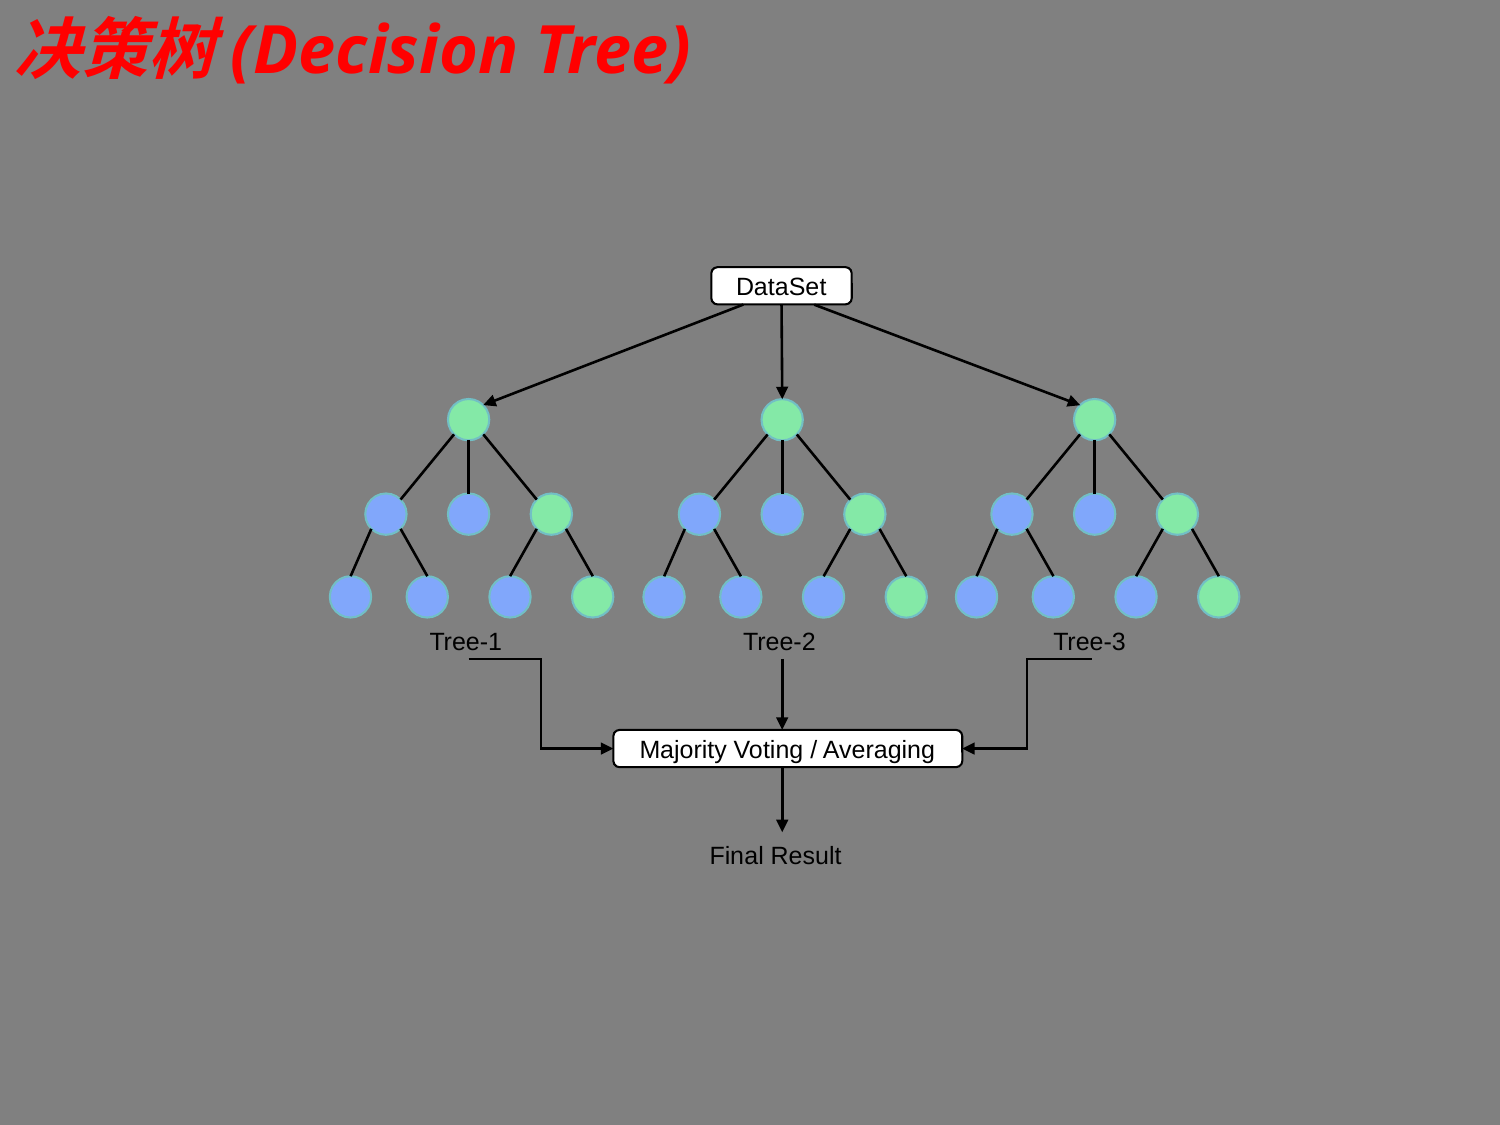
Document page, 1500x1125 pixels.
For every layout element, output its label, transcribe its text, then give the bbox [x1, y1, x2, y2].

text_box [329, 267, 1240, 868]
text_box 决策树(Decision Tree) [0, 0, 750, 125]
